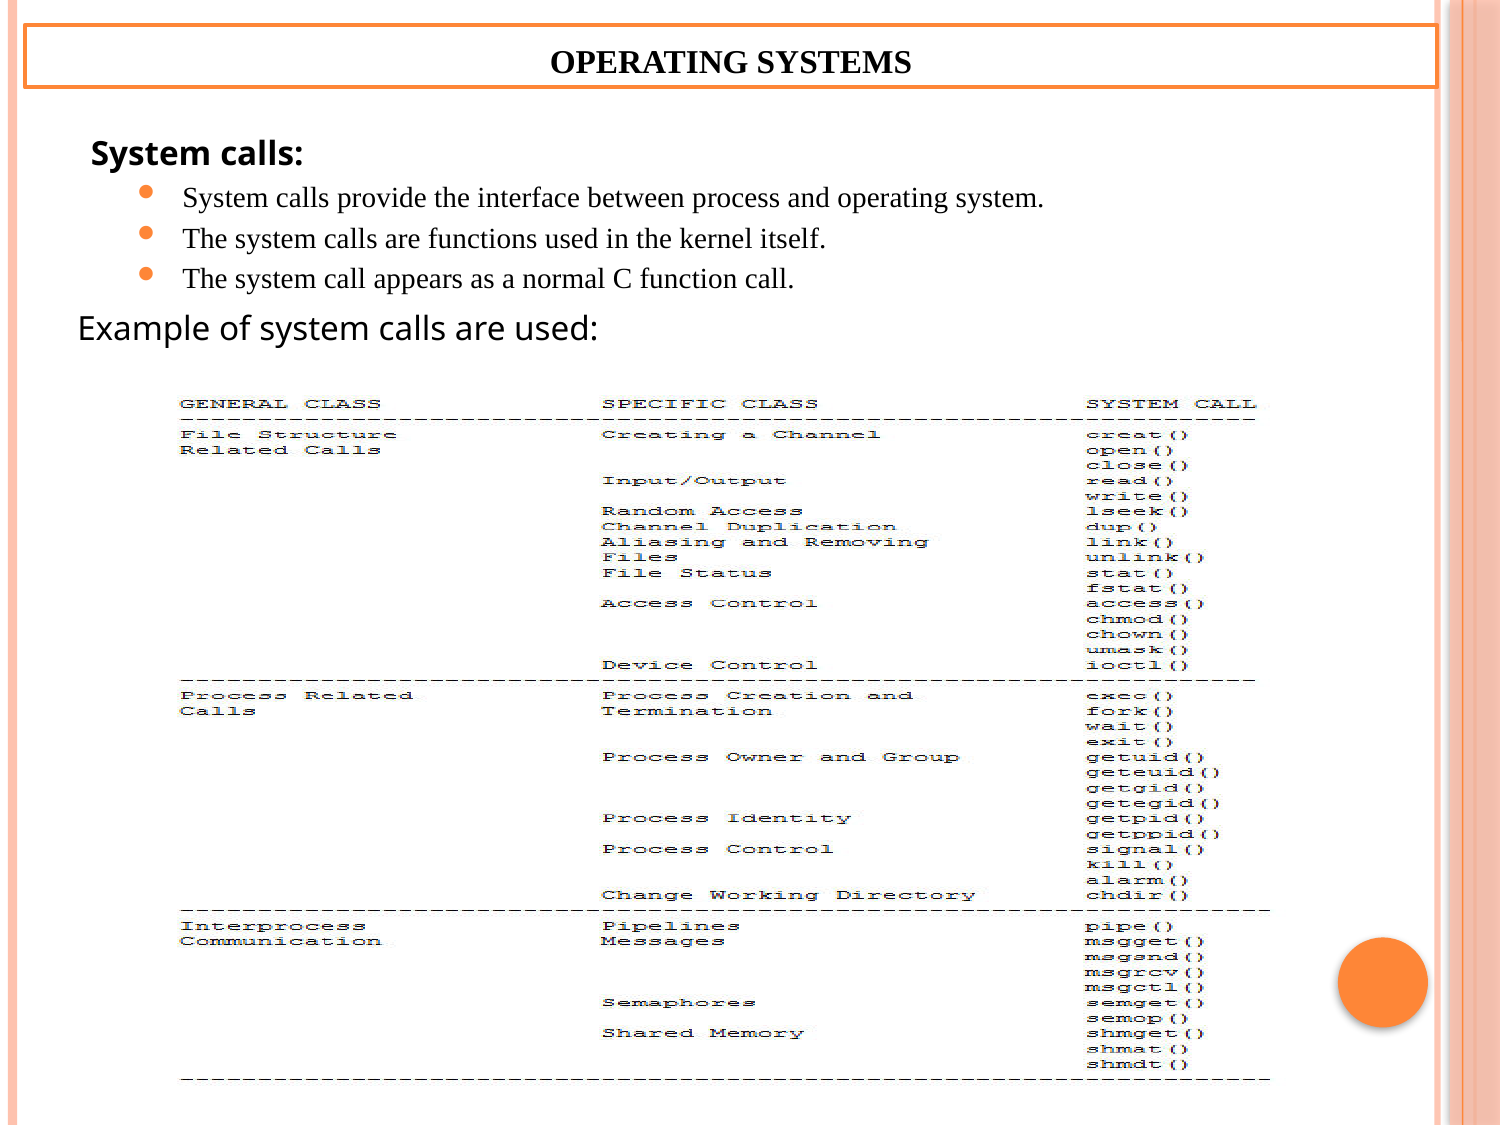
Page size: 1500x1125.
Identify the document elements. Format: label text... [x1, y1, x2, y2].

picture [161, 386, 1301, 1101]
list System calls: System calls provide the interface between process and operating system. The system calls are functions used in the kernel itself. The system call appears as a normal C function call. Example of system calls are used: [62, 124, 1363, 1100]
text_box Operating Systems [23, 23, 1439, 89]
